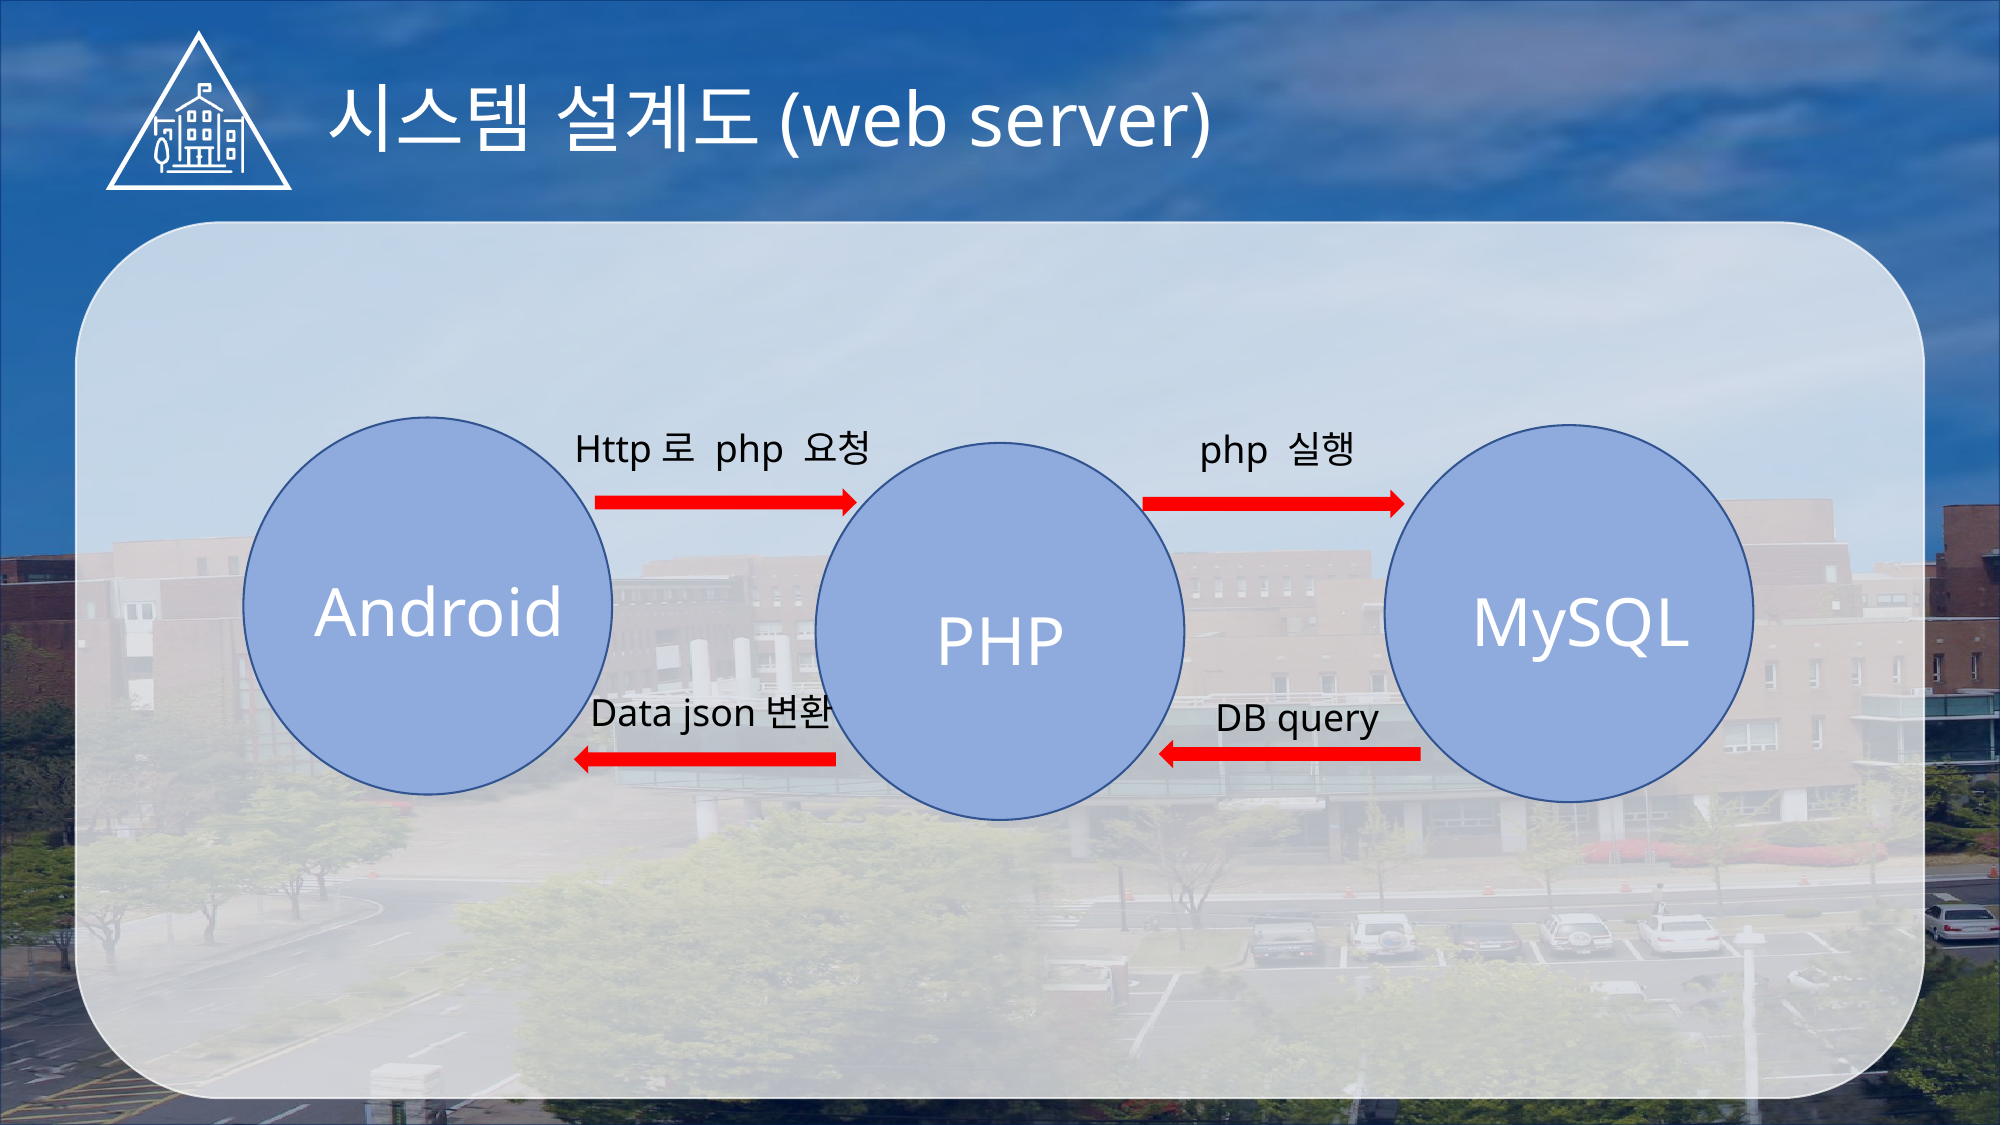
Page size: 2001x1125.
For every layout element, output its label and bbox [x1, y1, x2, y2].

picture [0, 0, 2000, 1125]
text_box [109, 34, 289, 188]
